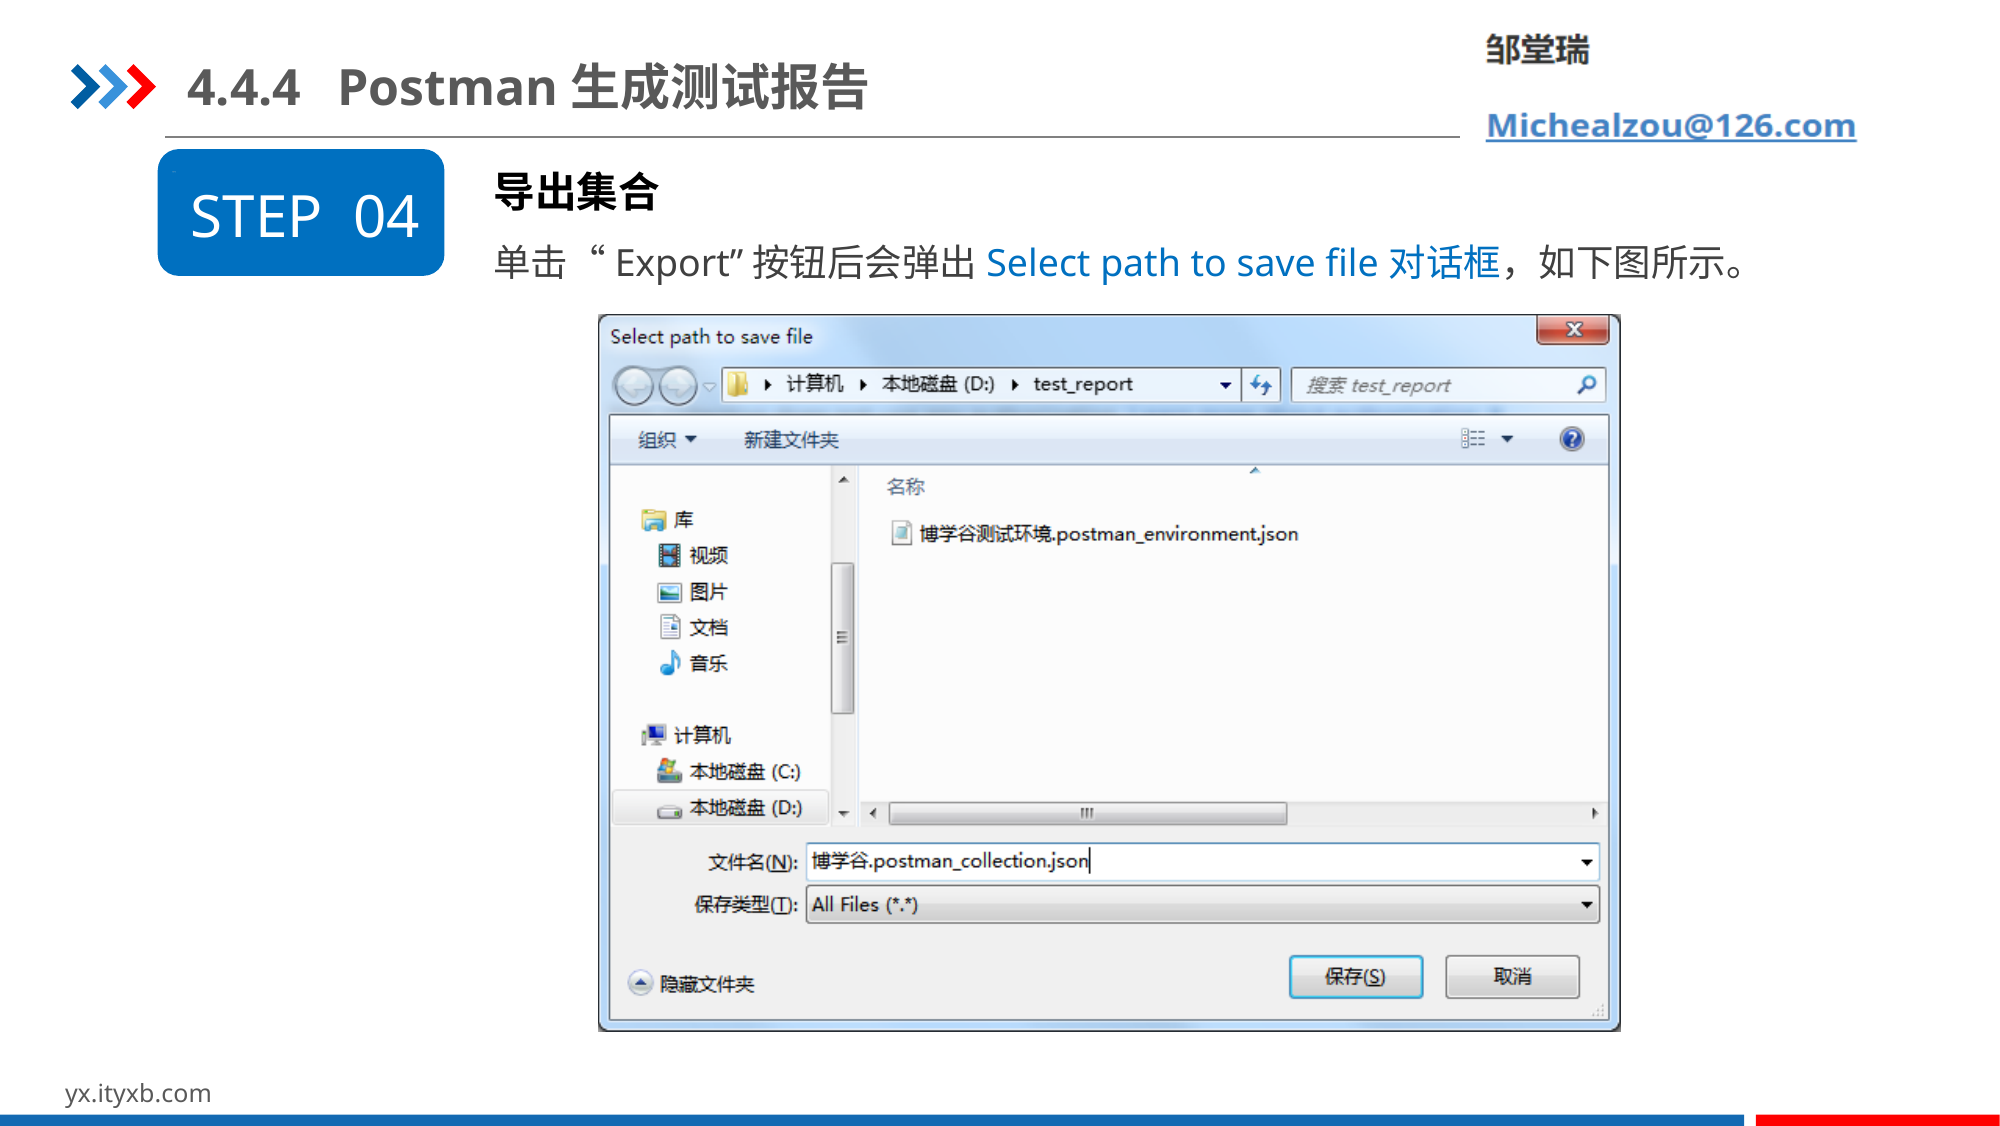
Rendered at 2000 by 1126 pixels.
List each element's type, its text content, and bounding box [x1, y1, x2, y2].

picture [1460, 0, 1898, 145]
text_box [155, 146, 447, 279]
text_box 4.4.4 Postman生成测试报告 [187, 43, 929, 127]
text_box 导出集合 单击“Export”按钮后会弹出Select path to save file对话框，如下图所示。 [478, 133, 1883, 292]
picture [597, 314, 1621, 1032]
text_box STEP 04 [172, 171, 439, 257]
